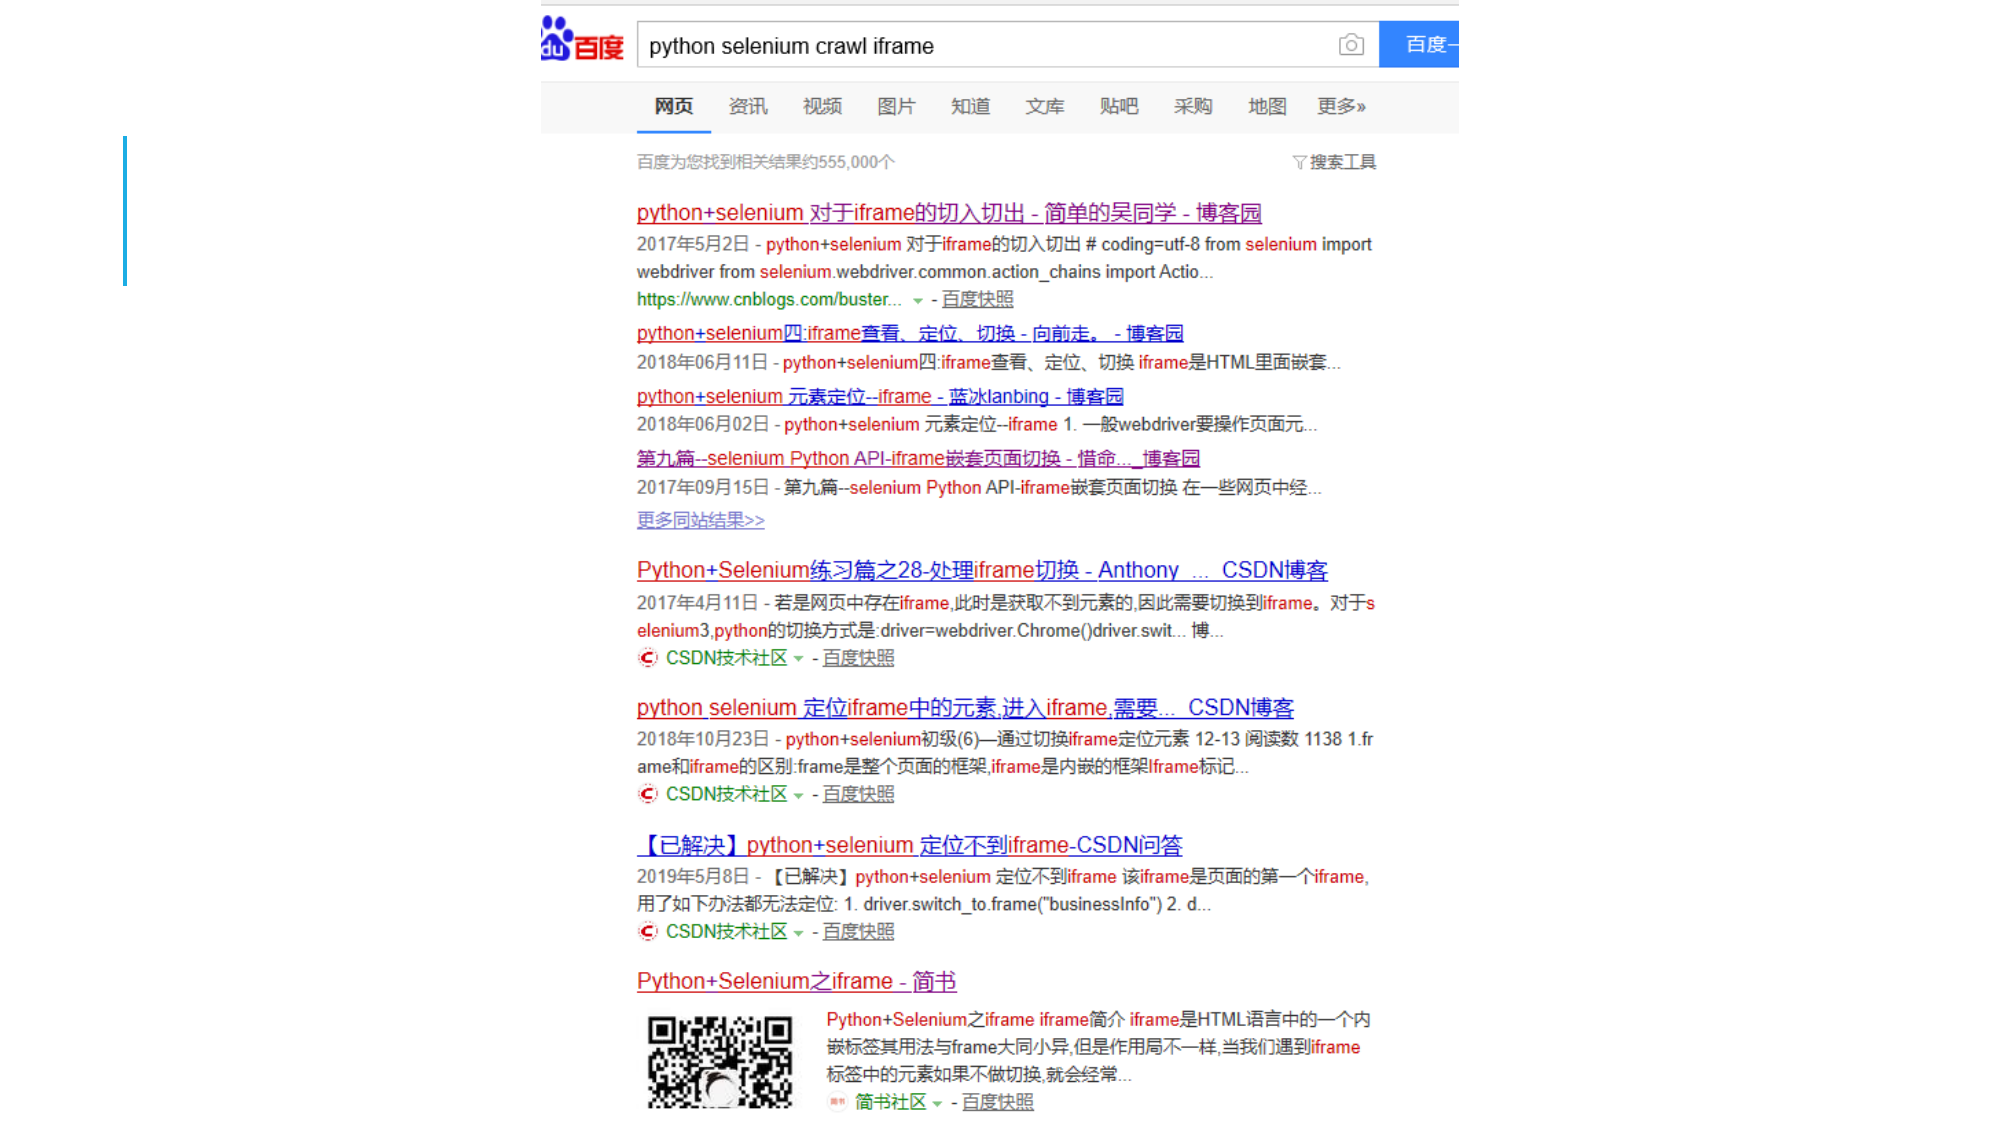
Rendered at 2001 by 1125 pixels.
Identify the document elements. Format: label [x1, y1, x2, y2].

picture [540, 0, 1459, 1125]
